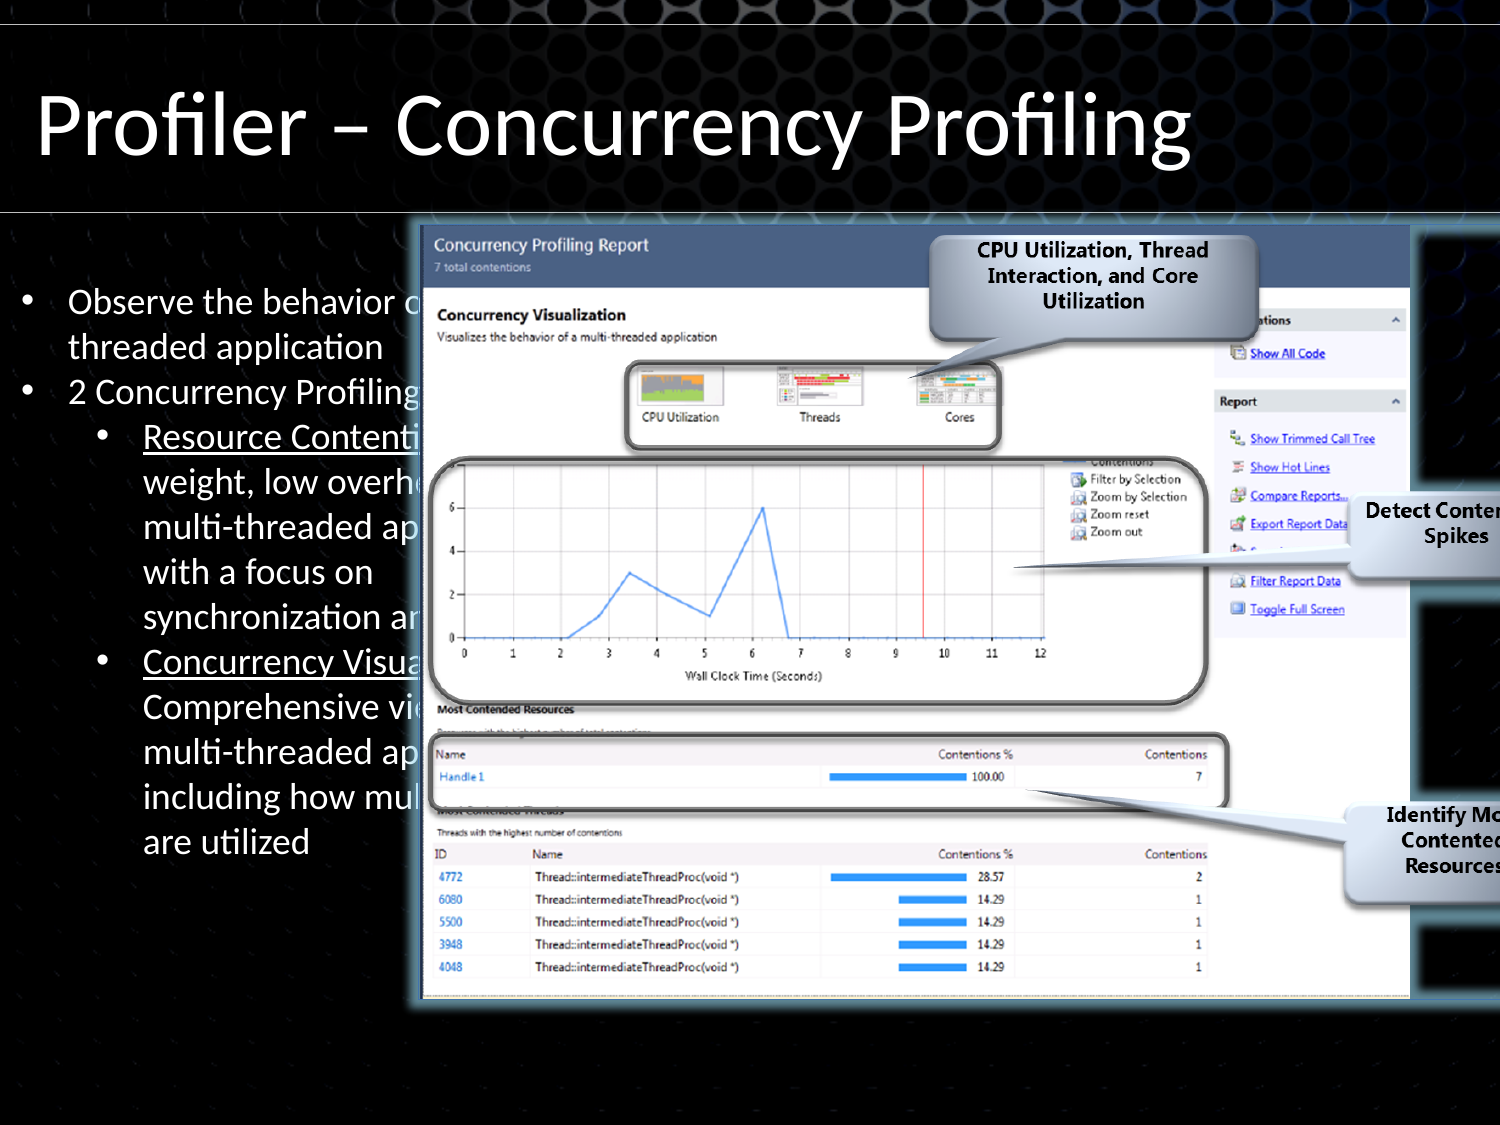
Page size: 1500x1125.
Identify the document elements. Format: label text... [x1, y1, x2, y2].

picture [417, 224, 1500, 1001]
title Profiler – Concurrency Profiling [0, 24, 1500, 213]
text_box Observe the behavior of a multi-threaded application 2 Concurrency Profiling Modes Resource Contention – Light weight, low overhead view of multi-threaded application with a focus on synchronization and locks Concurrency Visualizer – Comprehensive view of multi-threaded applications including how multiple cores are utilized [6, 99, 613, 1000]
